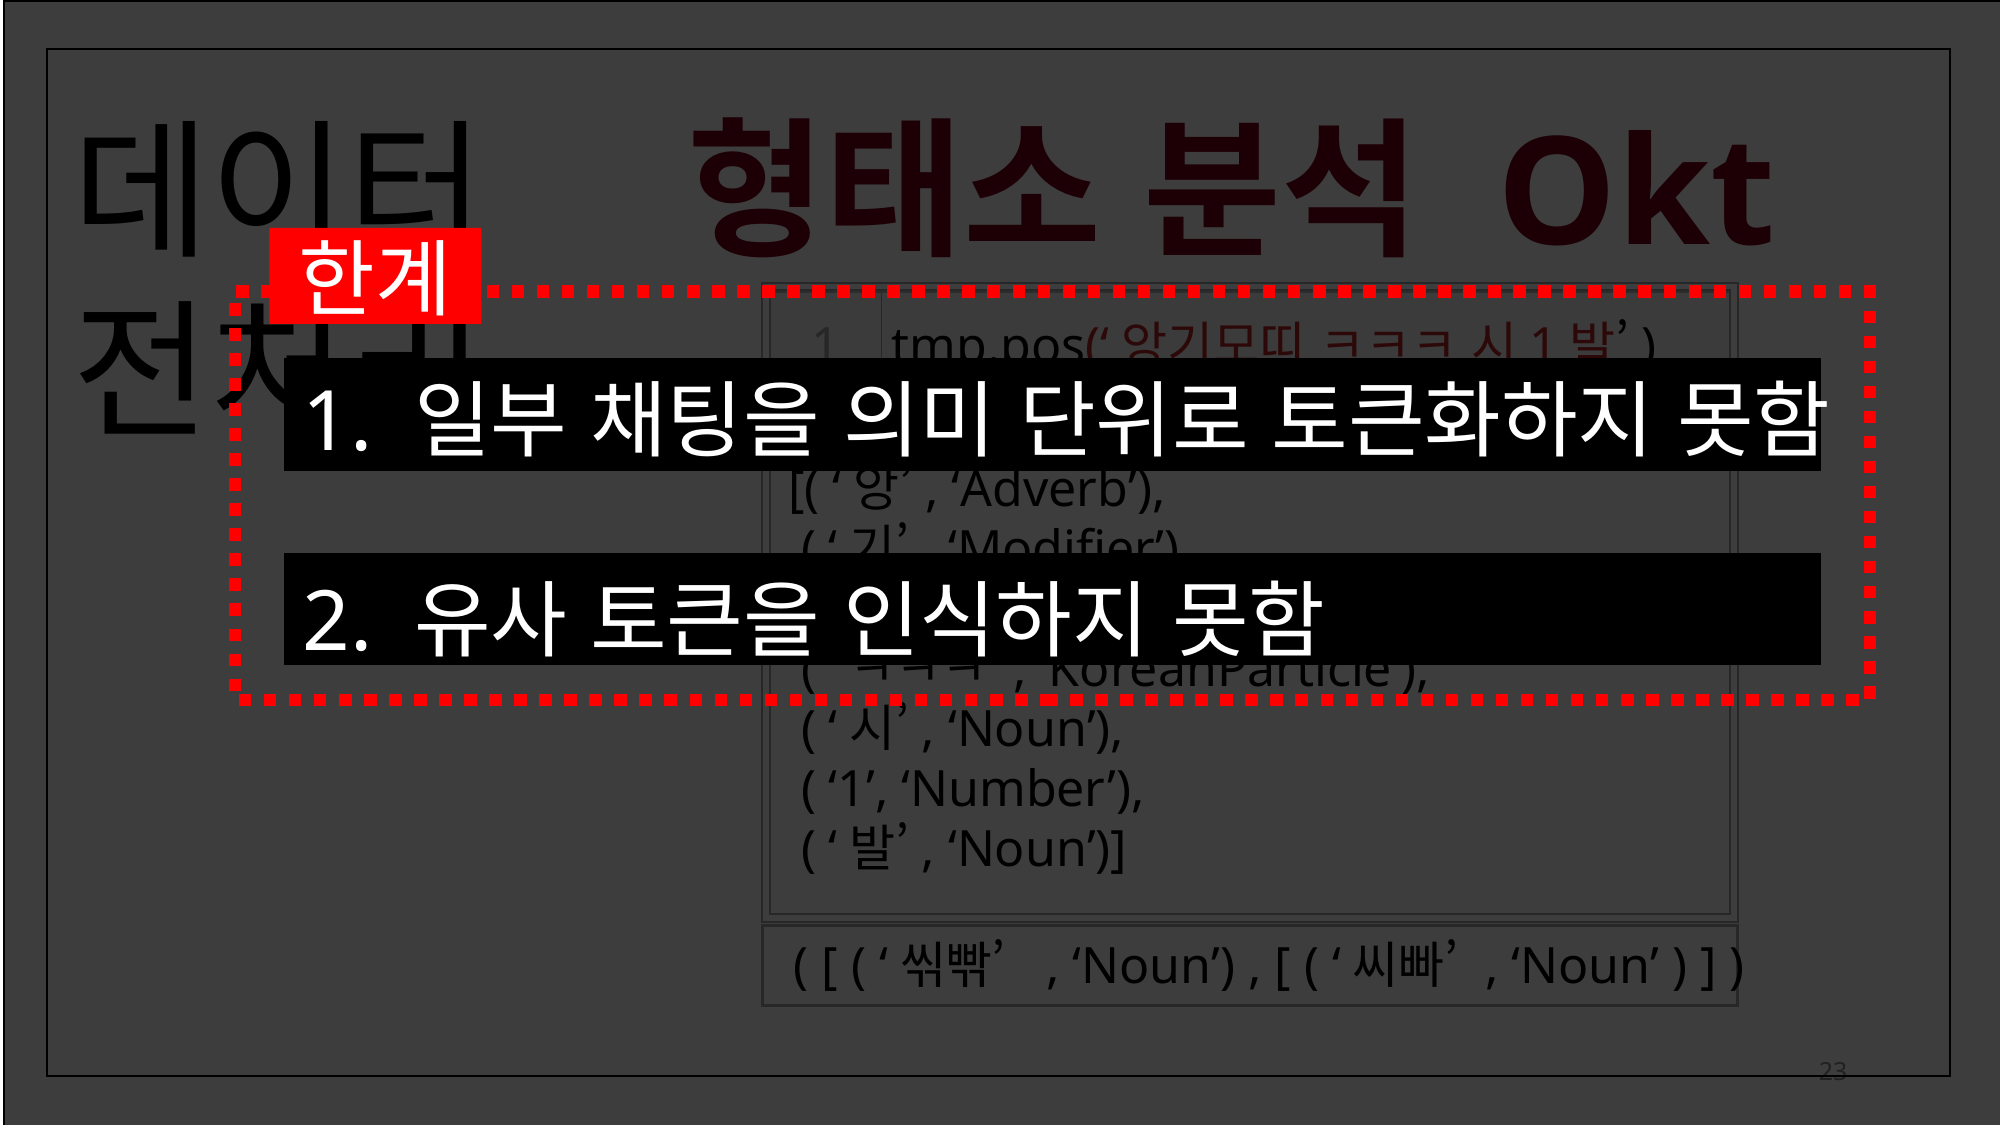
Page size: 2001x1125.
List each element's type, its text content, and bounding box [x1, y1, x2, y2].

text_box 1. 일부 채팅을 의미 단위로 토큰화하지 못함 2. 유사 토큰을 인식하지 못함 [288, 359, 762, 675]
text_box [762, 282, 1765, 1006]
text_box 1. 일부 채팅을 의미 단위로 토큰화하지 못함 2. 유사 토큰을 인식하지 못함 [1765, 359, 1865, 675]
text_box [3, 0, 2000, 1125]
text_box [1765, 291, 1871, 701]
text_box [234, 291, 762, 701]
text_box 한계 [268, 227, 482, 325]
